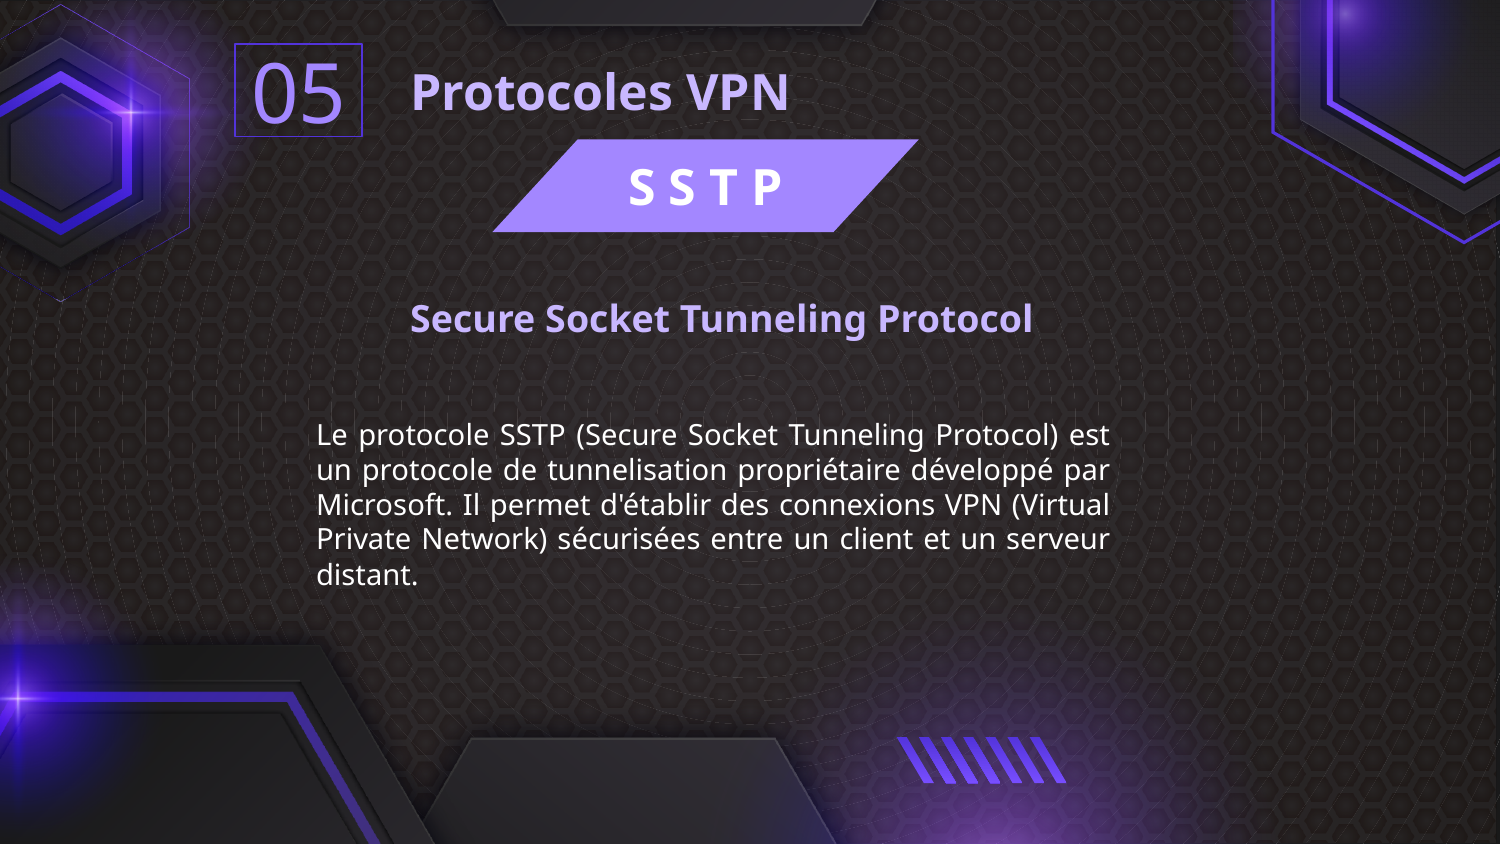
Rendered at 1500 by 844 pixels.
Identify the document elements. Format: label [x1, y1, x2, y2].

text_box [1388, 0, 1500, 267]
text_box [0, 0, 1384, 844]
